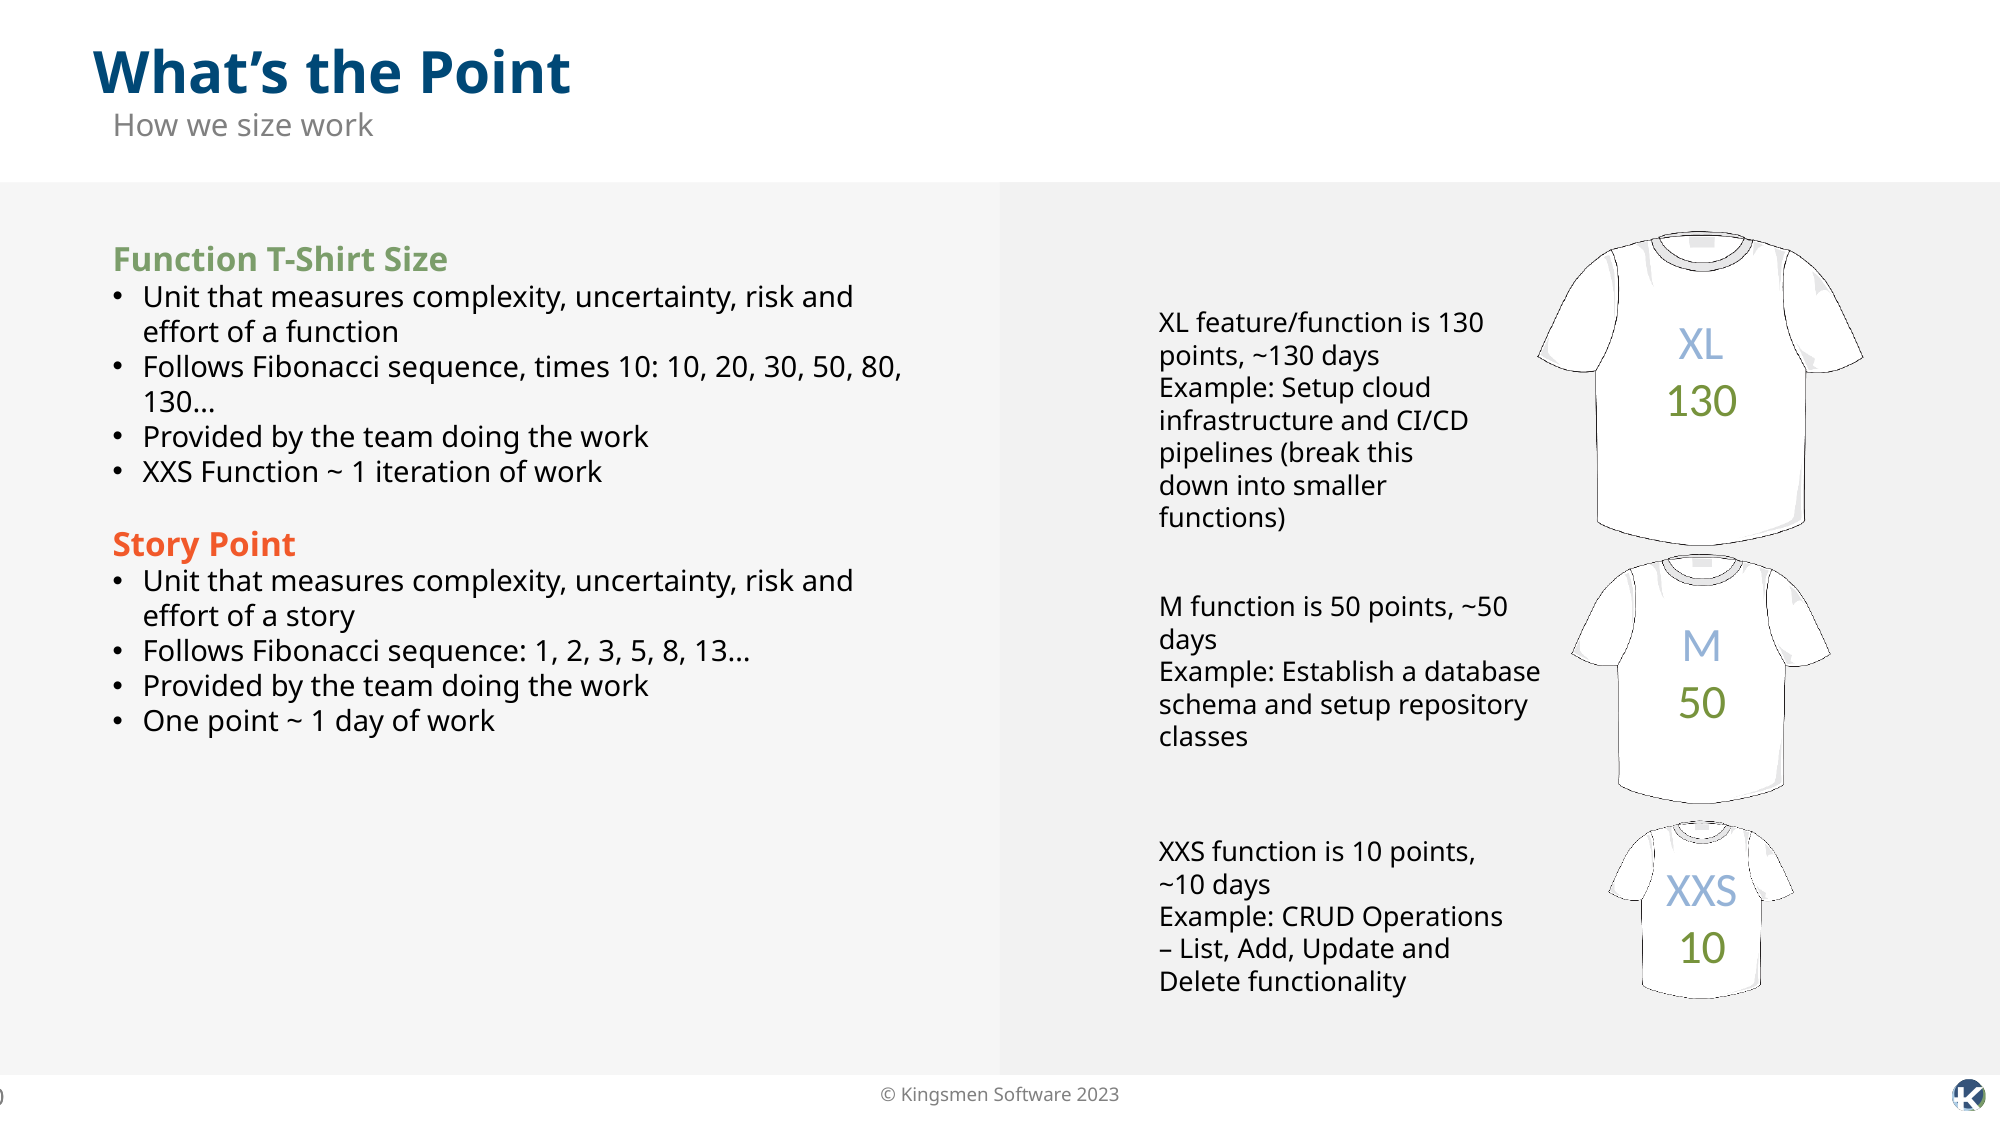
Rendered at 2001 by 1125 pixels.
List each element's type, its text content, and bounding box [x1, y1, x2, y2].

text_box XXS function is 10 points, ~10 days Example: CRUD Operations – List, Add, Update and Delete functionality [1144, 827, 1528, 1005]
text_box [1608, 820, 1794, 999]
text_box M function is 50 points, ~50 days Example: Establish a database schema and setup repository classes [1144, 582, 1562, 760]
list How we size work [97, 101, 1263, 149]
text_box XL feature/function is 130 points, ~130 days Example: Setup cloud infrastructure and CI/CD pipelines (break this down into smaller functions) [1144, 298, 1503, 541]
picture [1951, 1078, 1987, 1112]
title What’s the Point [78, 32, 1804, 118]
text_box Function T-Shirt Size Unit that measures complexity, uncertainty, risk and effort of a function Follows Fibonacci sequence, times 10: 10, 20, 30, 50, 80, 130… Provided by the team doing the work XXS Function ~ 1 iteration of work Story Point Unit that measures complexity, uncertainty, risk and effort of a story Follows Fibonacci sequence: 1, 2, 3, 5, 8, 13… Provided by the team doing the work One point ~ 1 day of work [97, 230, 941, 815]
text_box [1537, 230, 1864, 546]
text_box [1571, 553, 1831, 804]
